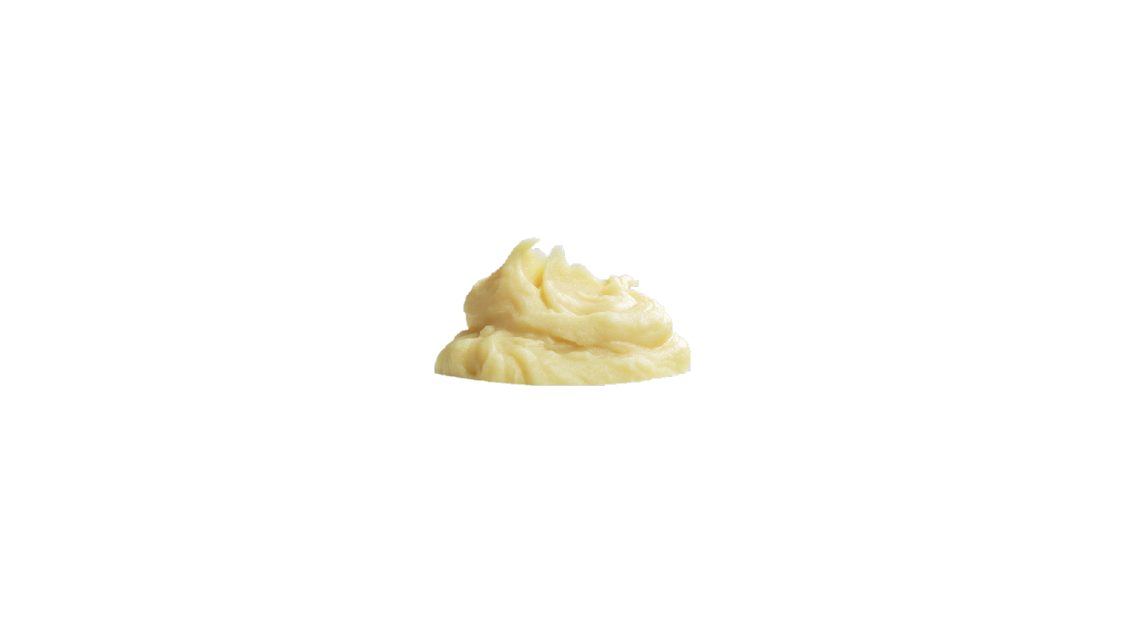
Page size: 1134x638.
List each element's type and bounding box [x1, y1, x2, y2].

picture [409, 211, 750, 403]
